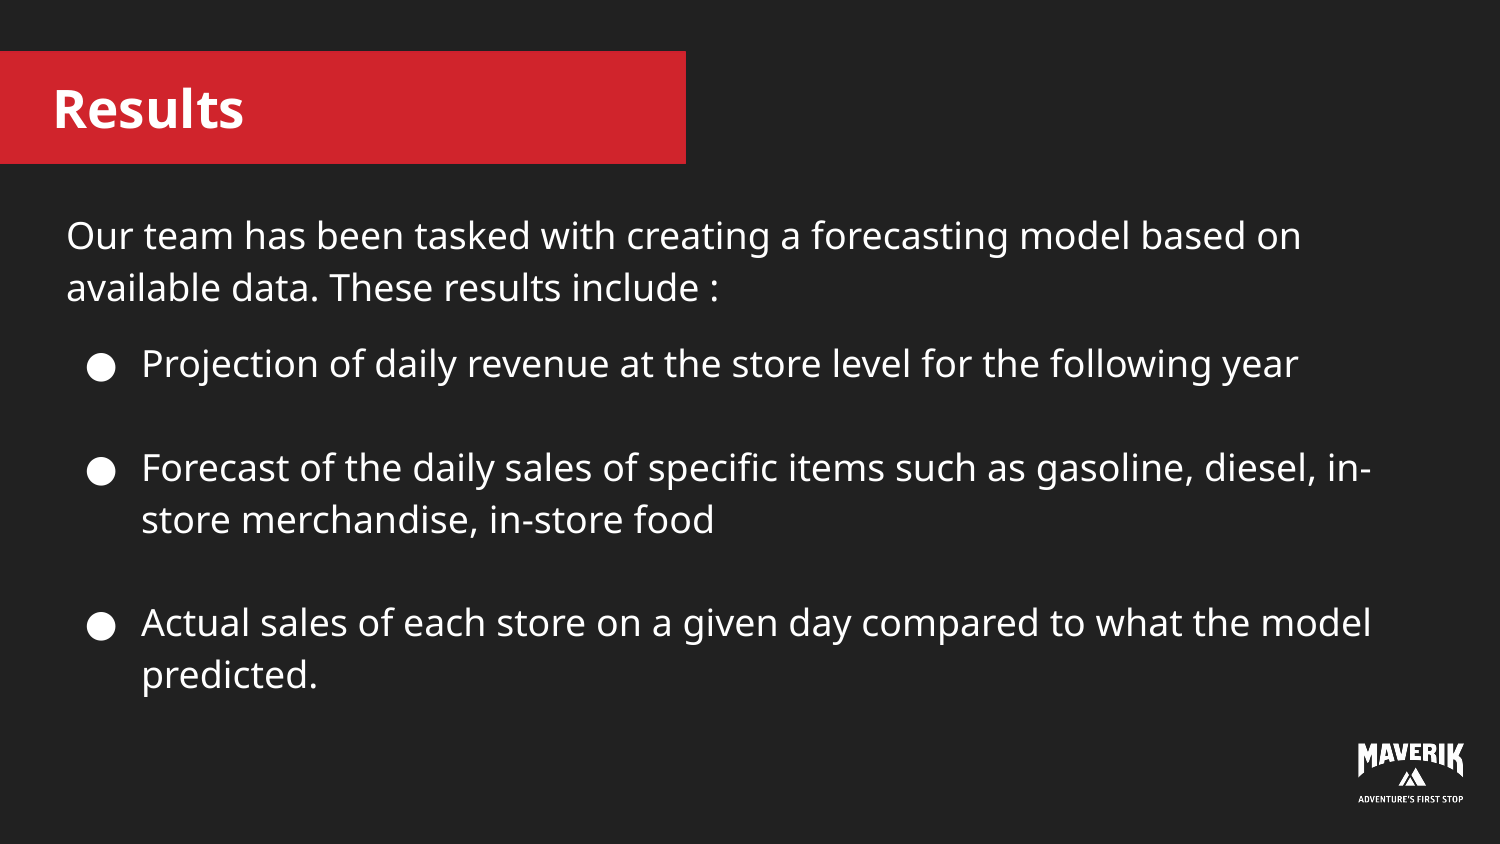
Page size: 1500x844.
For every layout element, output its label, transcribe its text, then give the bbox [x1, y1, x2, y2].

picture [1341, 719, 1481, 827]
title Results [37, 61, 1436, 155]
list Our team has been tasked with creating a forecasting model based on available data. These results include : Projection of daily revenue at the store level for the following year Forecast of the daily sales of specific items such as gasoline, diesel, in-store merchandise, in-store food Actual sales of each store on a given day compared to what the model predicted. [51, 190, 1449, 751]
text_box [0, 52, 686, 164]
